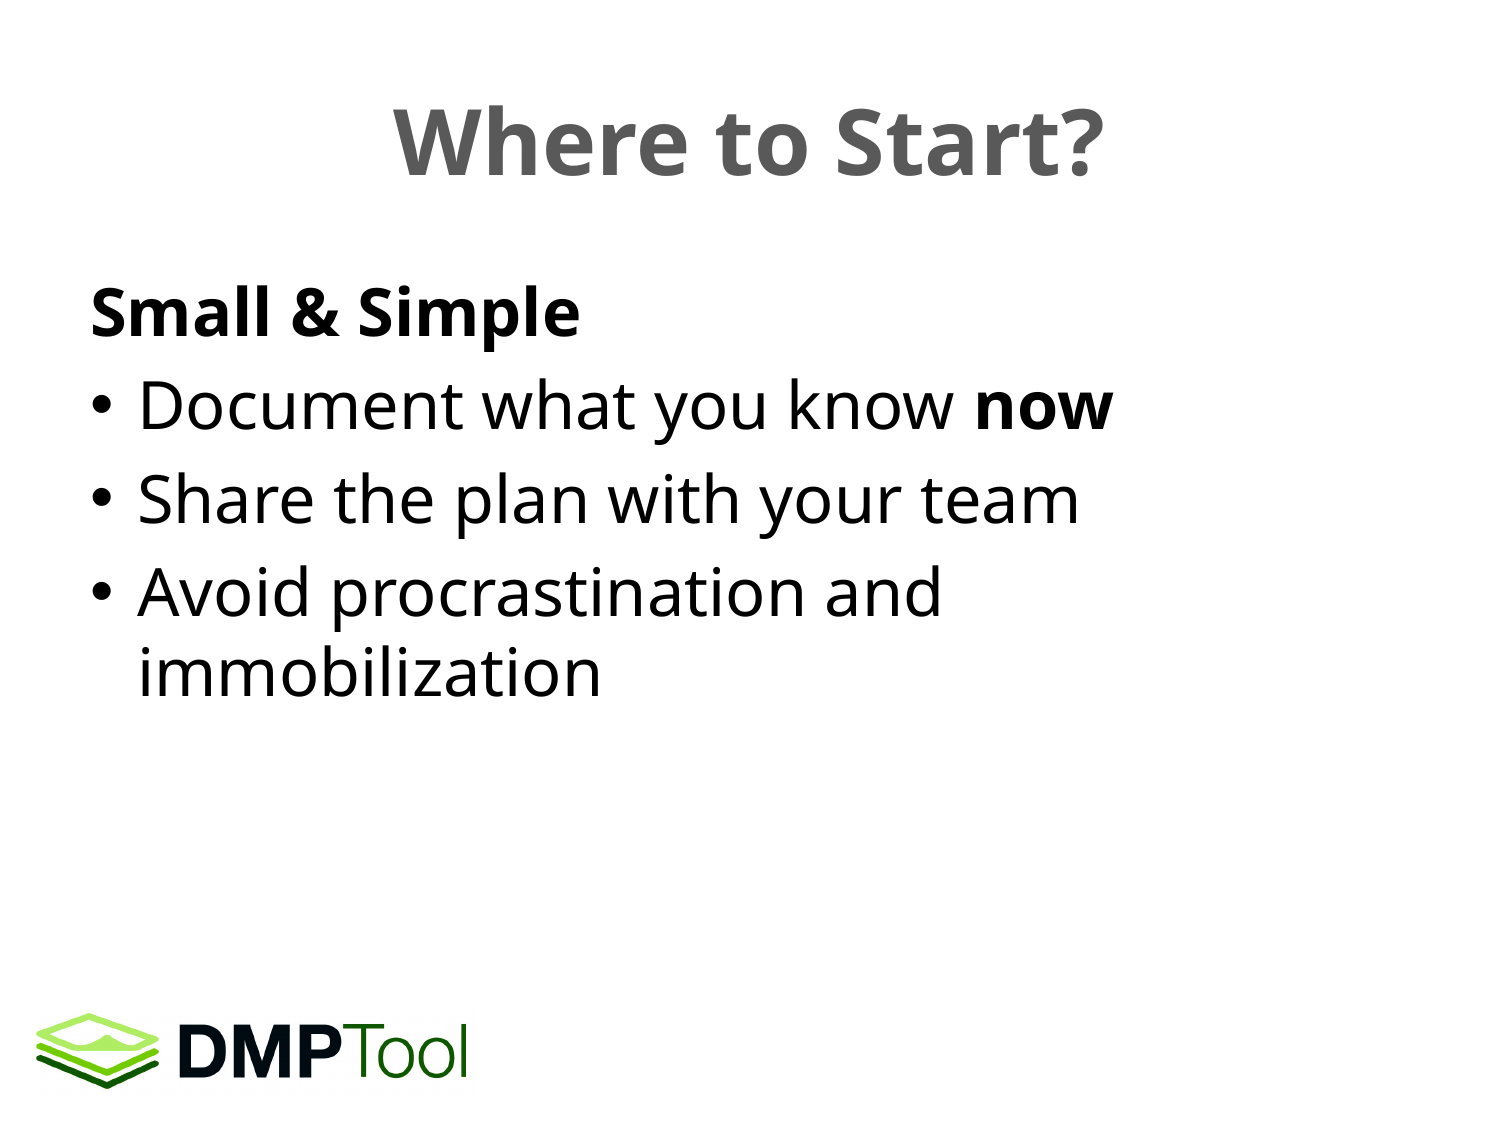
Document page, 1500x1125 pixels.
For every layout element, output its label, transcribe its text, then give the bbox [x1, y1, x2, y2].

picture [32, 1007, 473, 1096]
title Where to Start? [75, 45, 1425, 233]
list Small & Simple Document what you know now Share the plan with your team Avoid procrastination and immobilization [75, 262, 1425, 1005]
